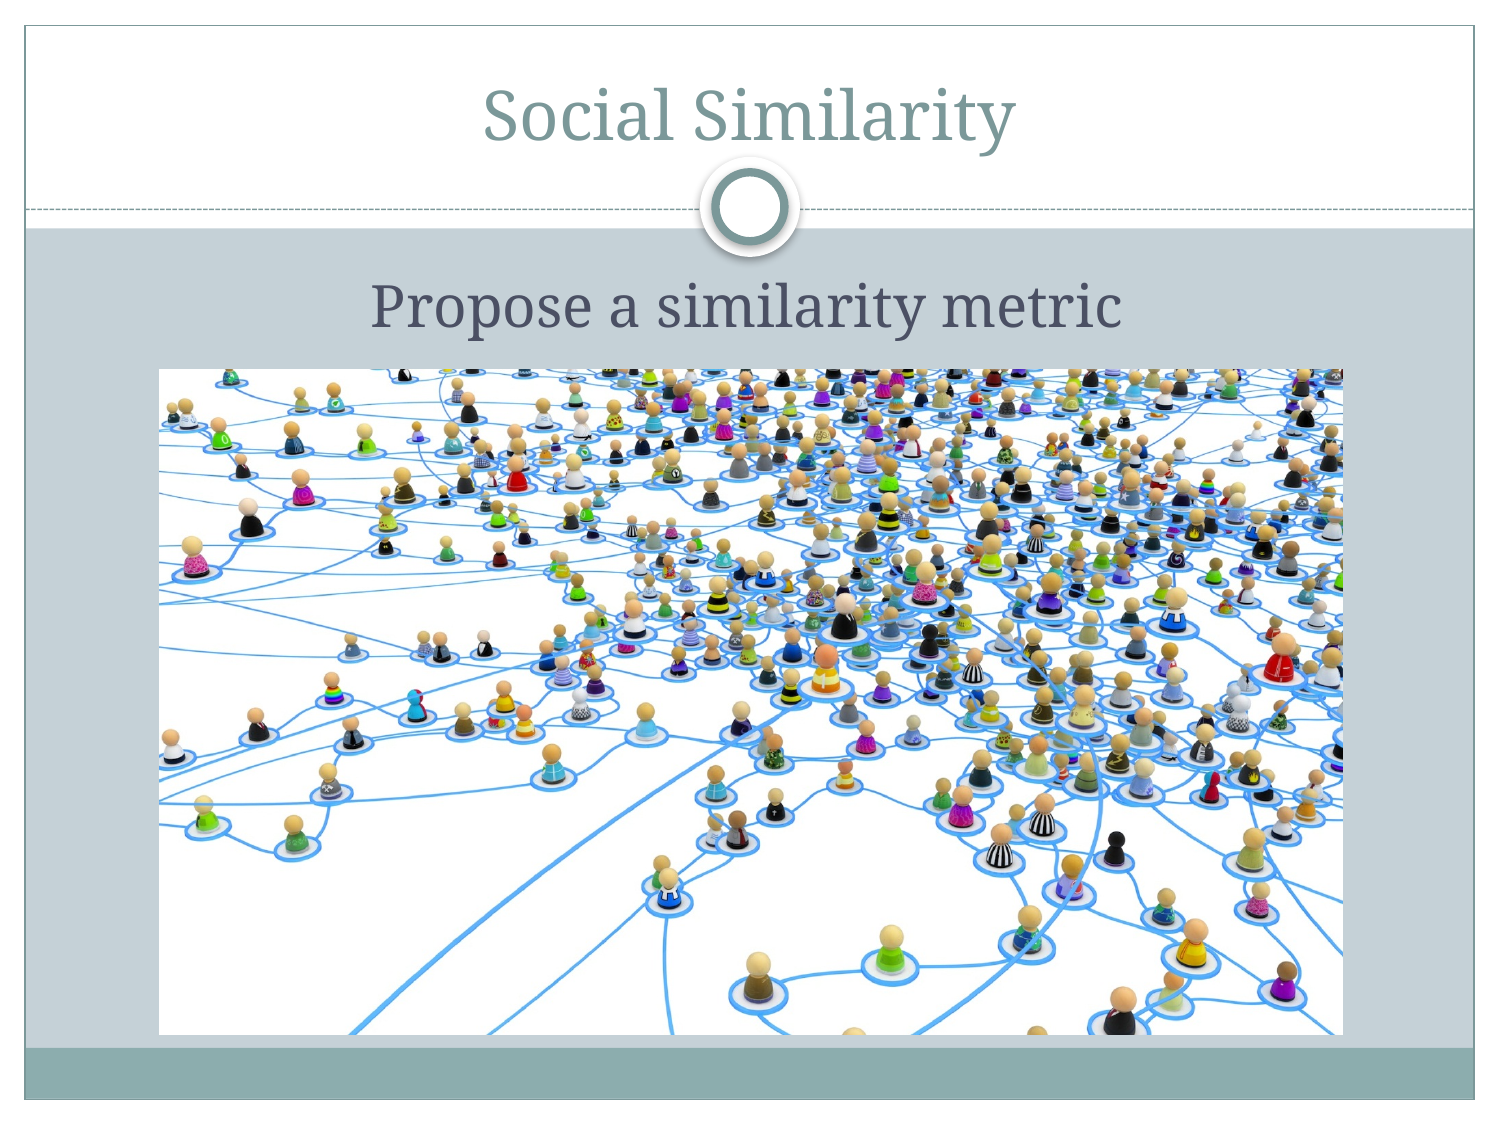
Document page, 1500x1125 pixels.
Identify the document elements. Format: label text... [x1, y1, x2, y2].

list Propose a similarity metric [49, 261, 1445, 1012]
footer [50, 1051, 638, 1112]
picture [159, 369, 1343, 1036]
title Social Similarity [49, 37, 1450, 162]
